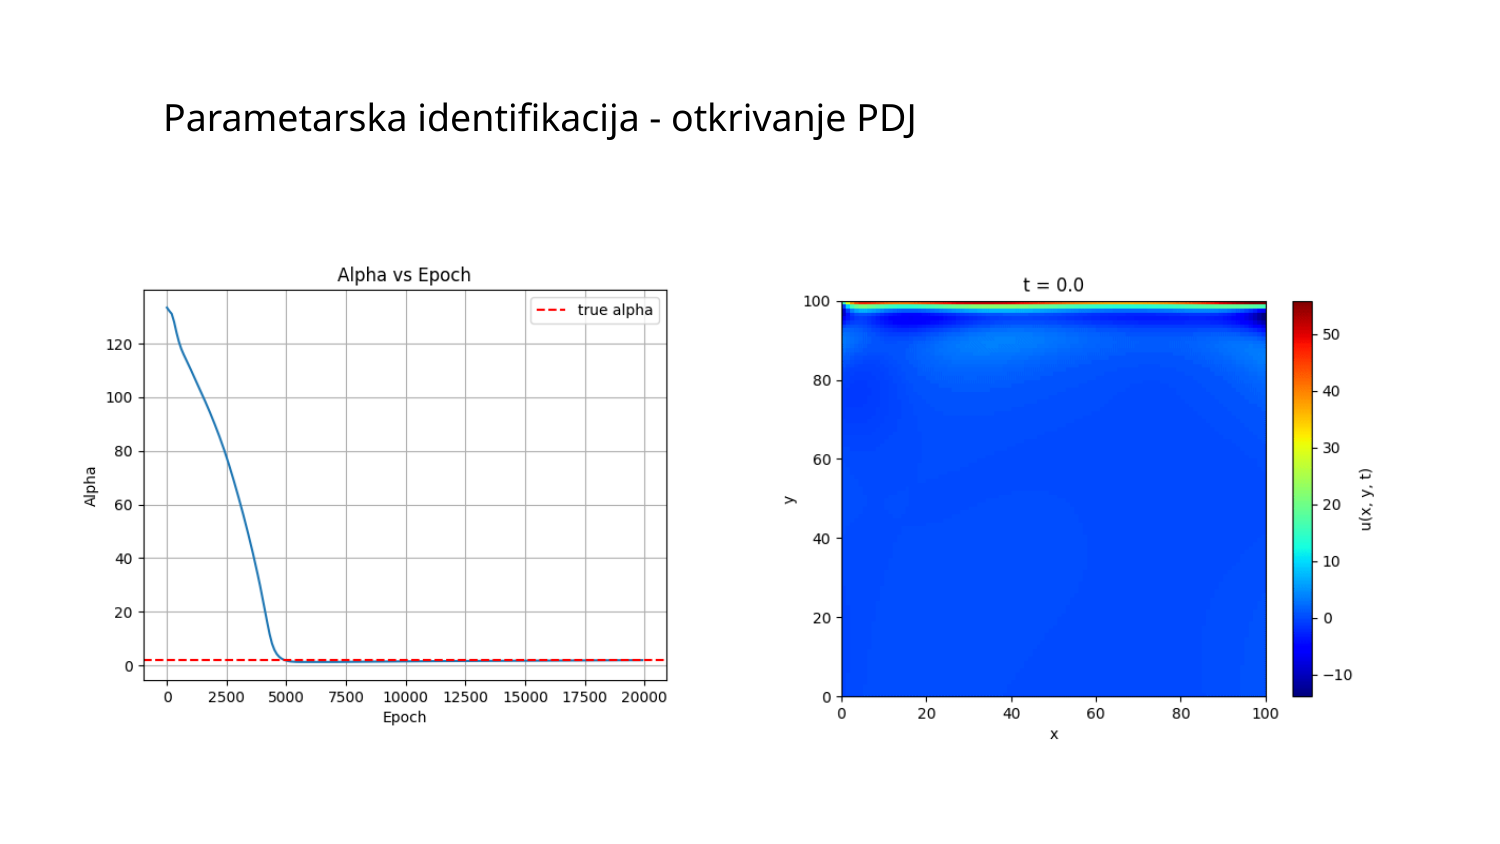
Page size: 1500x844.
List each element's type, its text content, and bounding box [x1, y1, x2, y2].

picture [73, 256, 678, 736]
picture [755, 239, 1440, 753]
text_box Parametarska identifikacija - otkrivanje PDJ [73, 78, 1007, 171]
